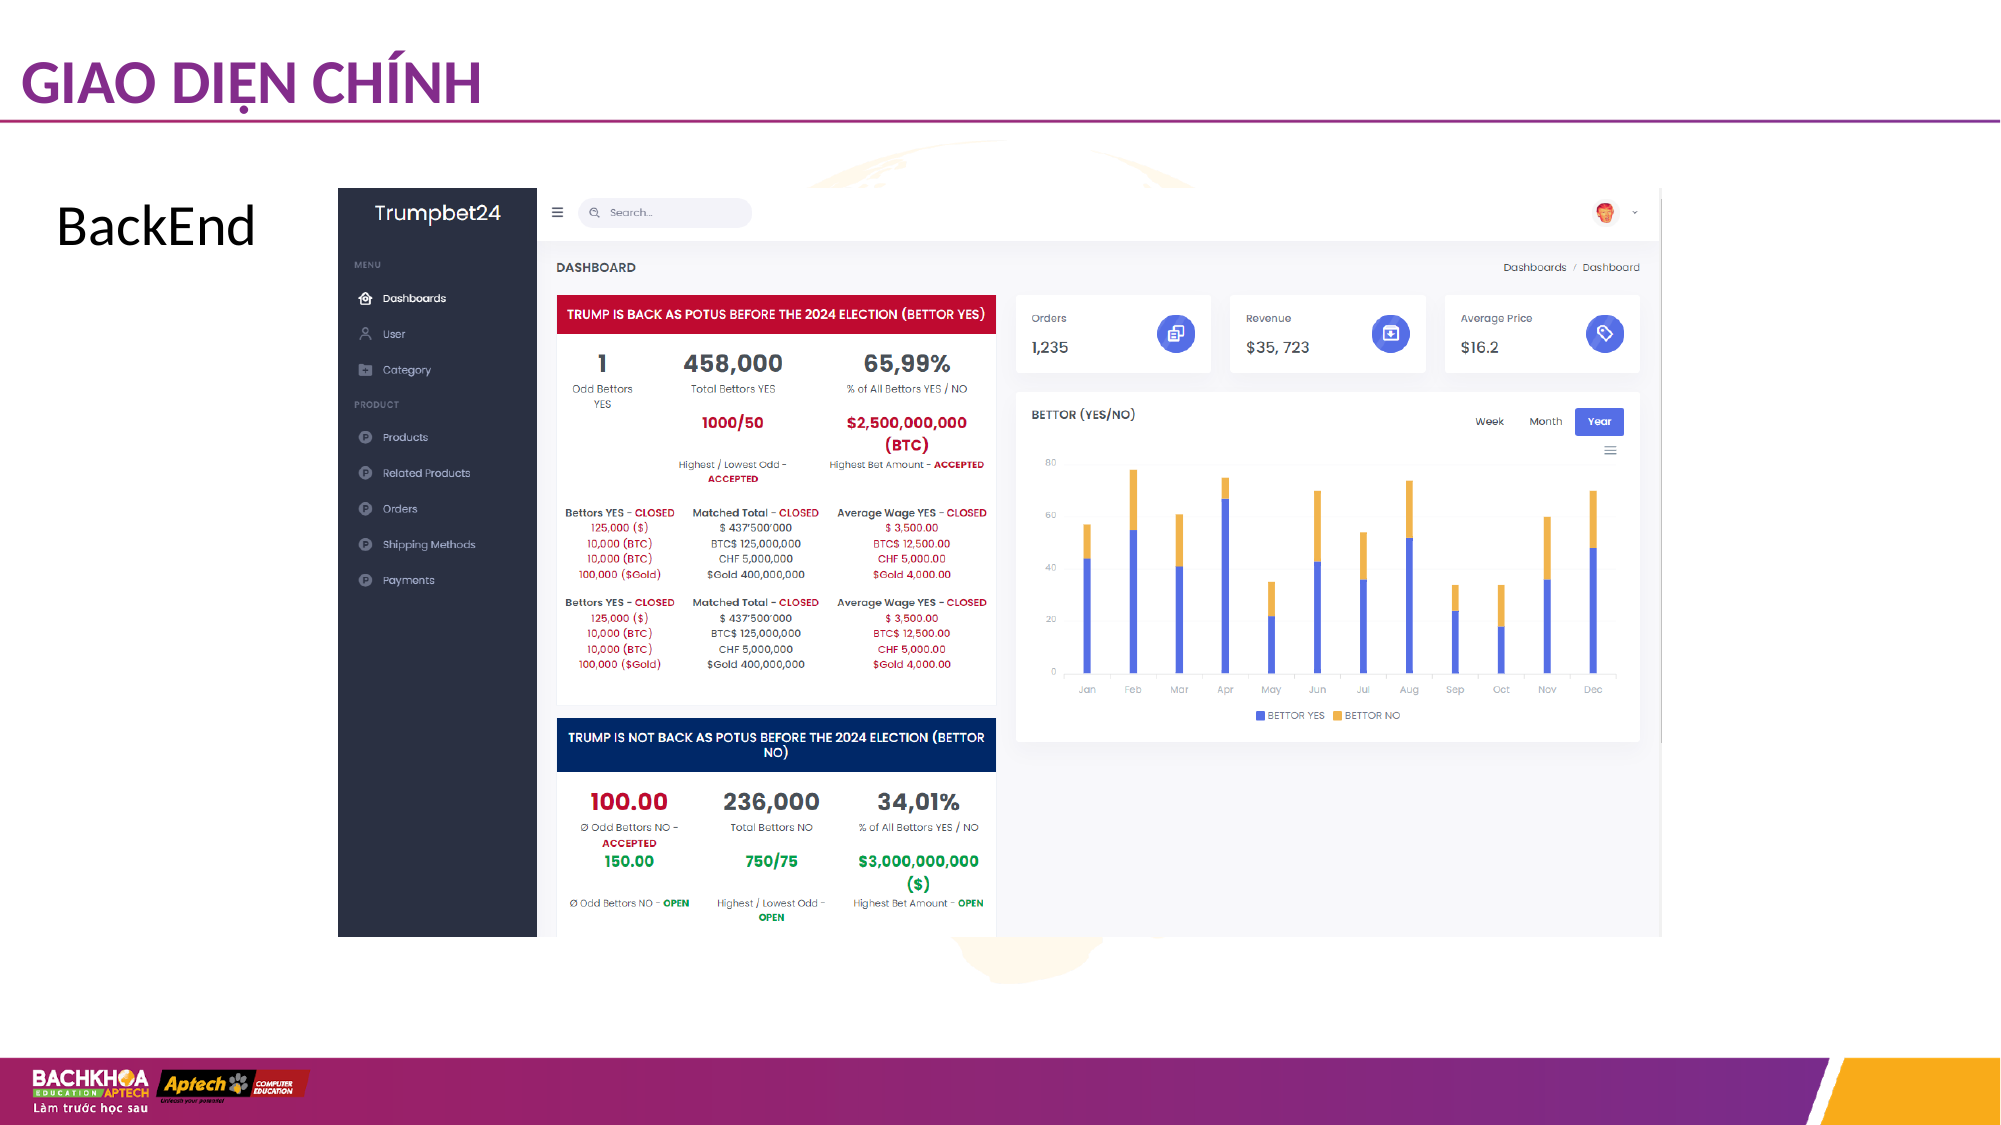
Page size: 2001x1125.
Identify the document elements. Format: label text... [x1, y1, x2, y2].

text_box GIAO DIỆN CHÍNH [6, 0, 1732, 168]
picture [338, 188, 1662, 937]
list BackEnd [12, 137, 1963, 1038]
picture [0, 0, 2001, 1125]
